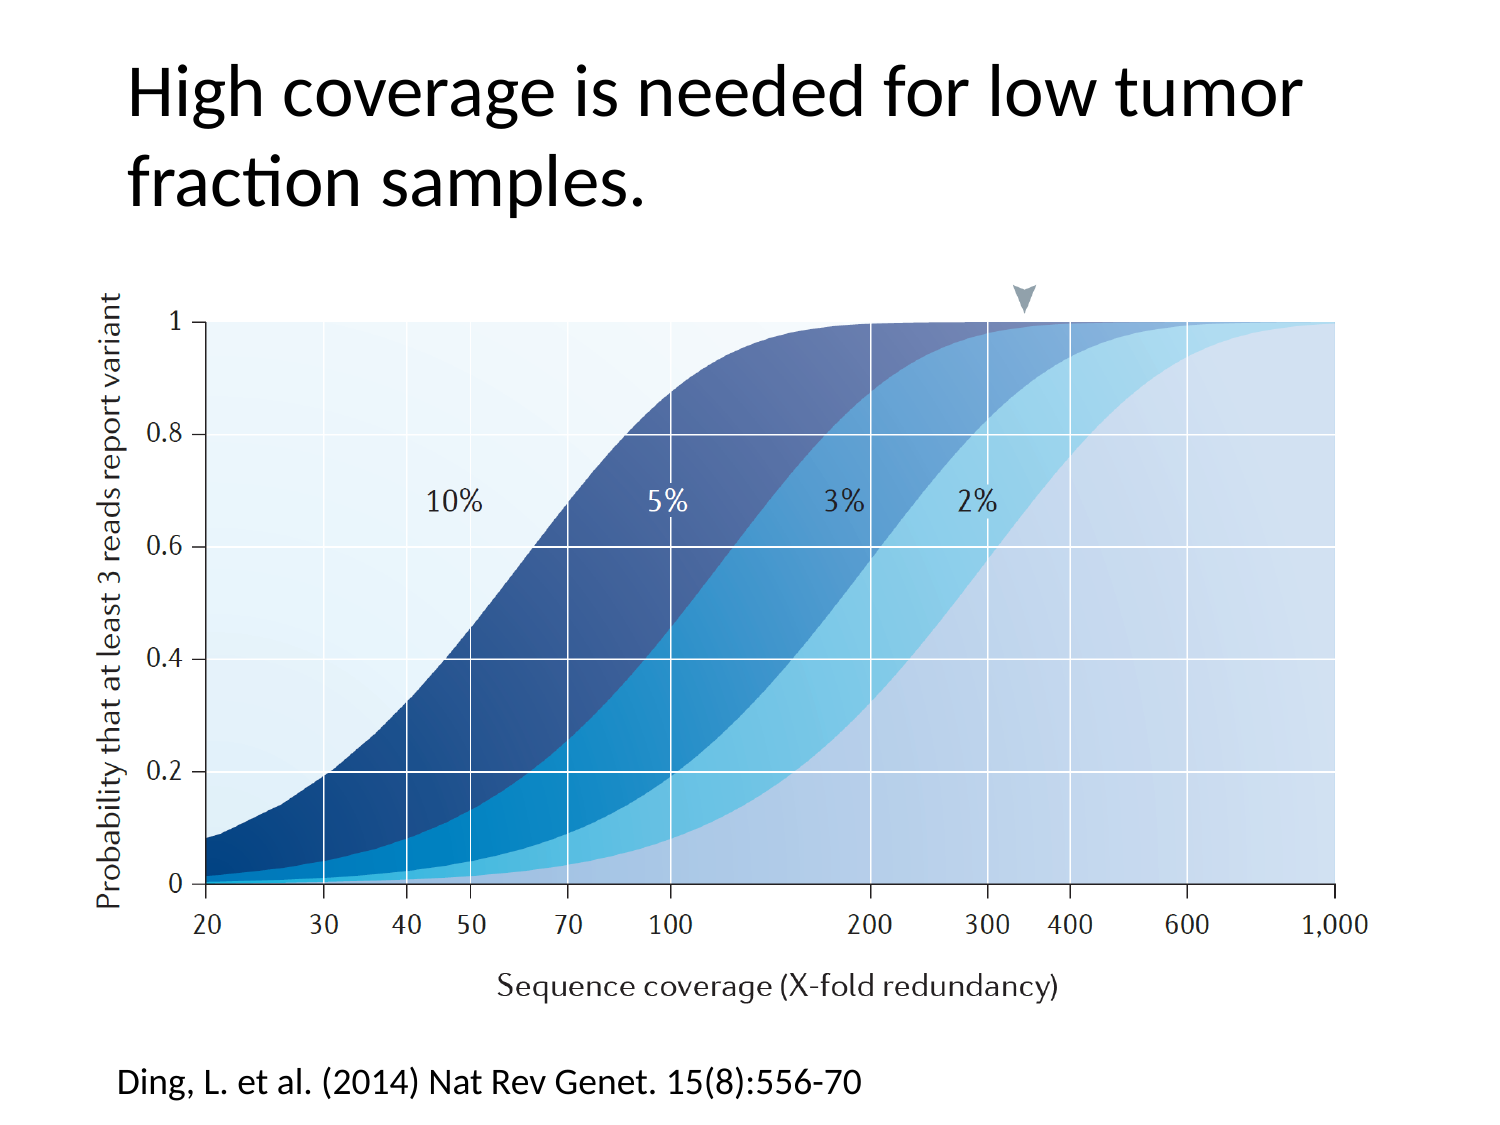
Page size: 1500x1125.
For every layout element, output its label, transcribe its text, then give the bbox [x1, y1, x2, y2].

picture [87, 262, 1380, 1013]
title High coverage is needed for low tumor fraction samples. [112, 37, 1463, 225]
text_box Ding, L. et al. (2014) Nat Rev Genet. 15(8):556-70 [102, 1049, 878, 1110]
